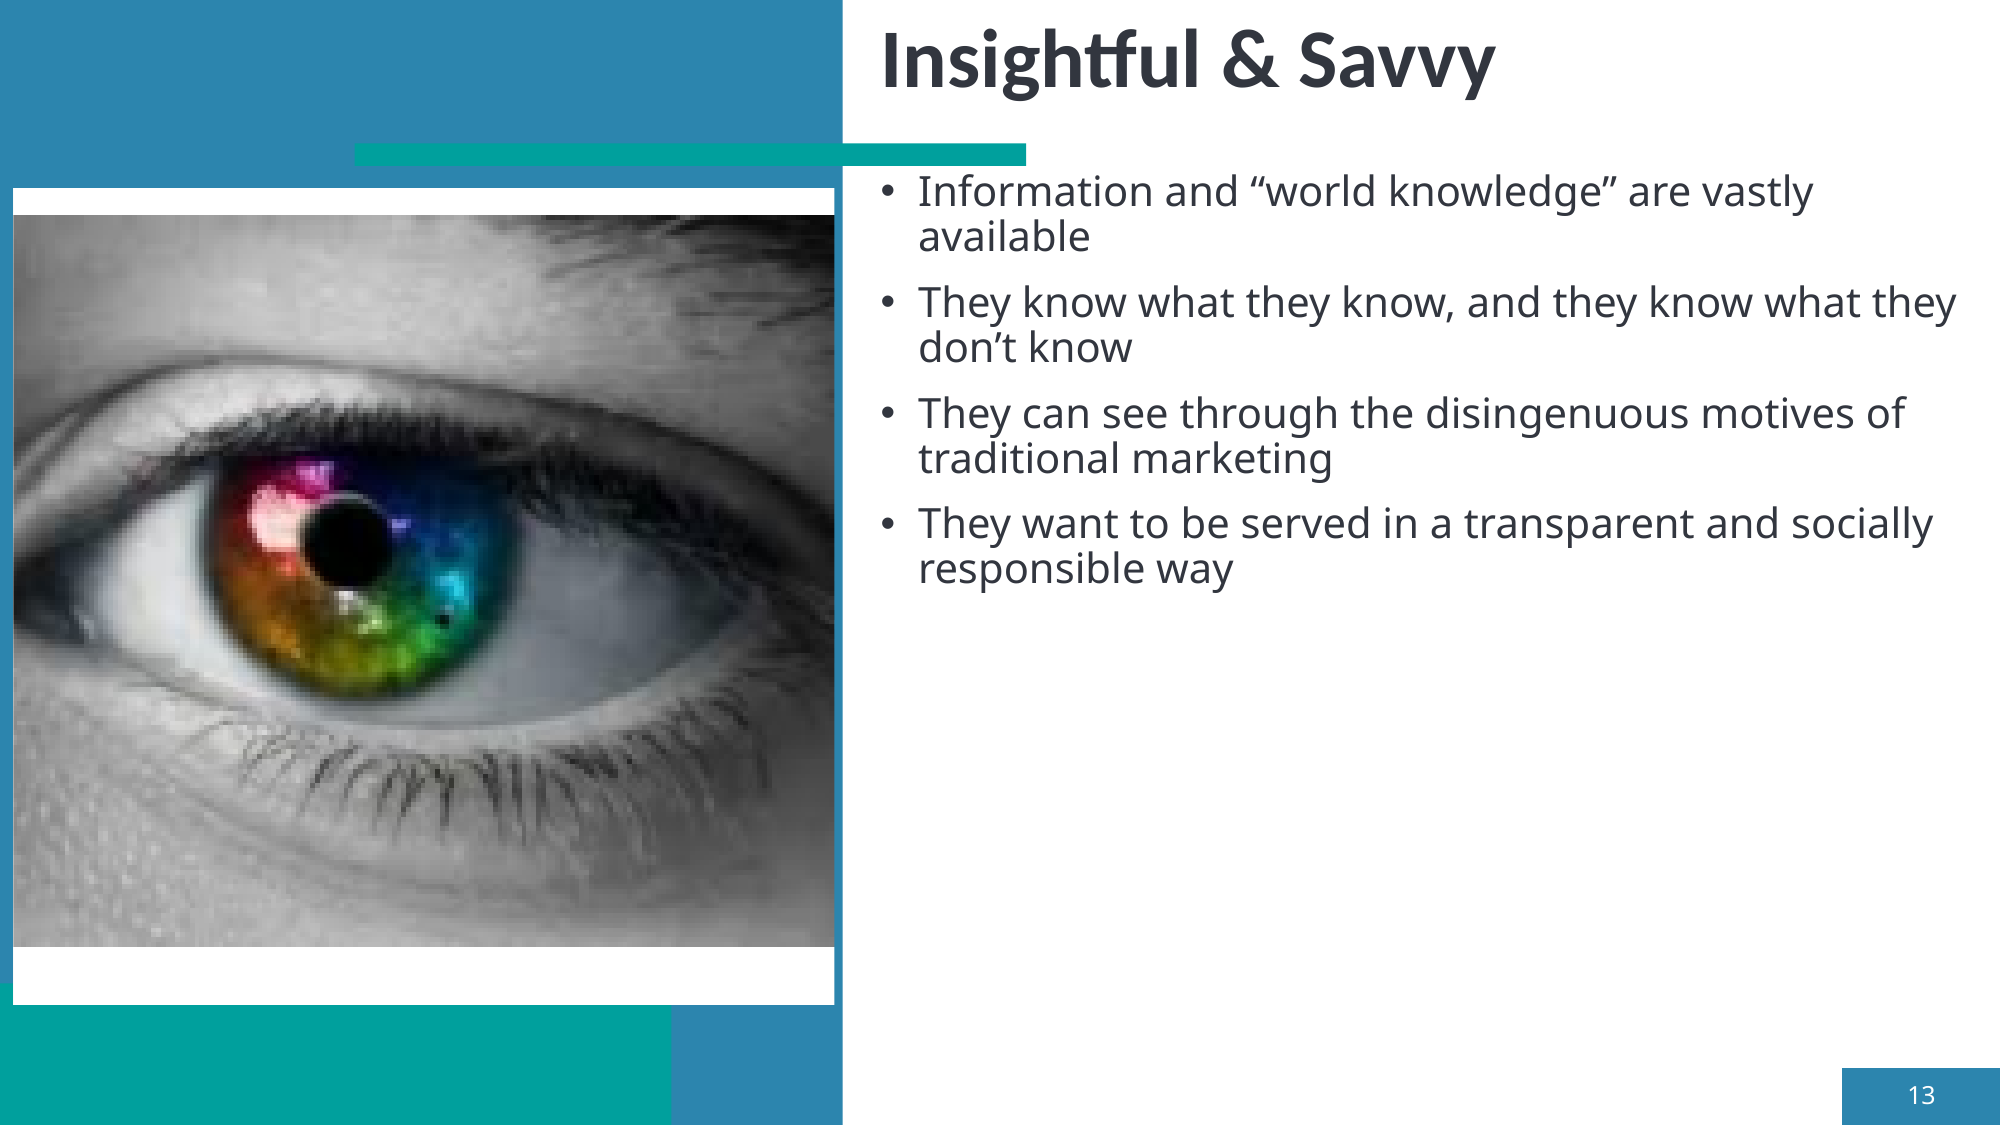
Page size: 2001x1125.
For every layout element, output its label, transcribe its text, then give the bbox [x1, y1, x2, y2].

list Information and “world knowledge” are vastly available They know what they know, and they know what they don’t know They can see through the disingenuous motives of traditional marketing They want to be served in a transparent and socially responsible way [865, 162, 1986, 1053]
slide_number 13 [1889, 1079, 1951, 1114]
title Insightful & Savvy [865, 14, 1951, 113]
picture [13, 187, 835, 1005]
